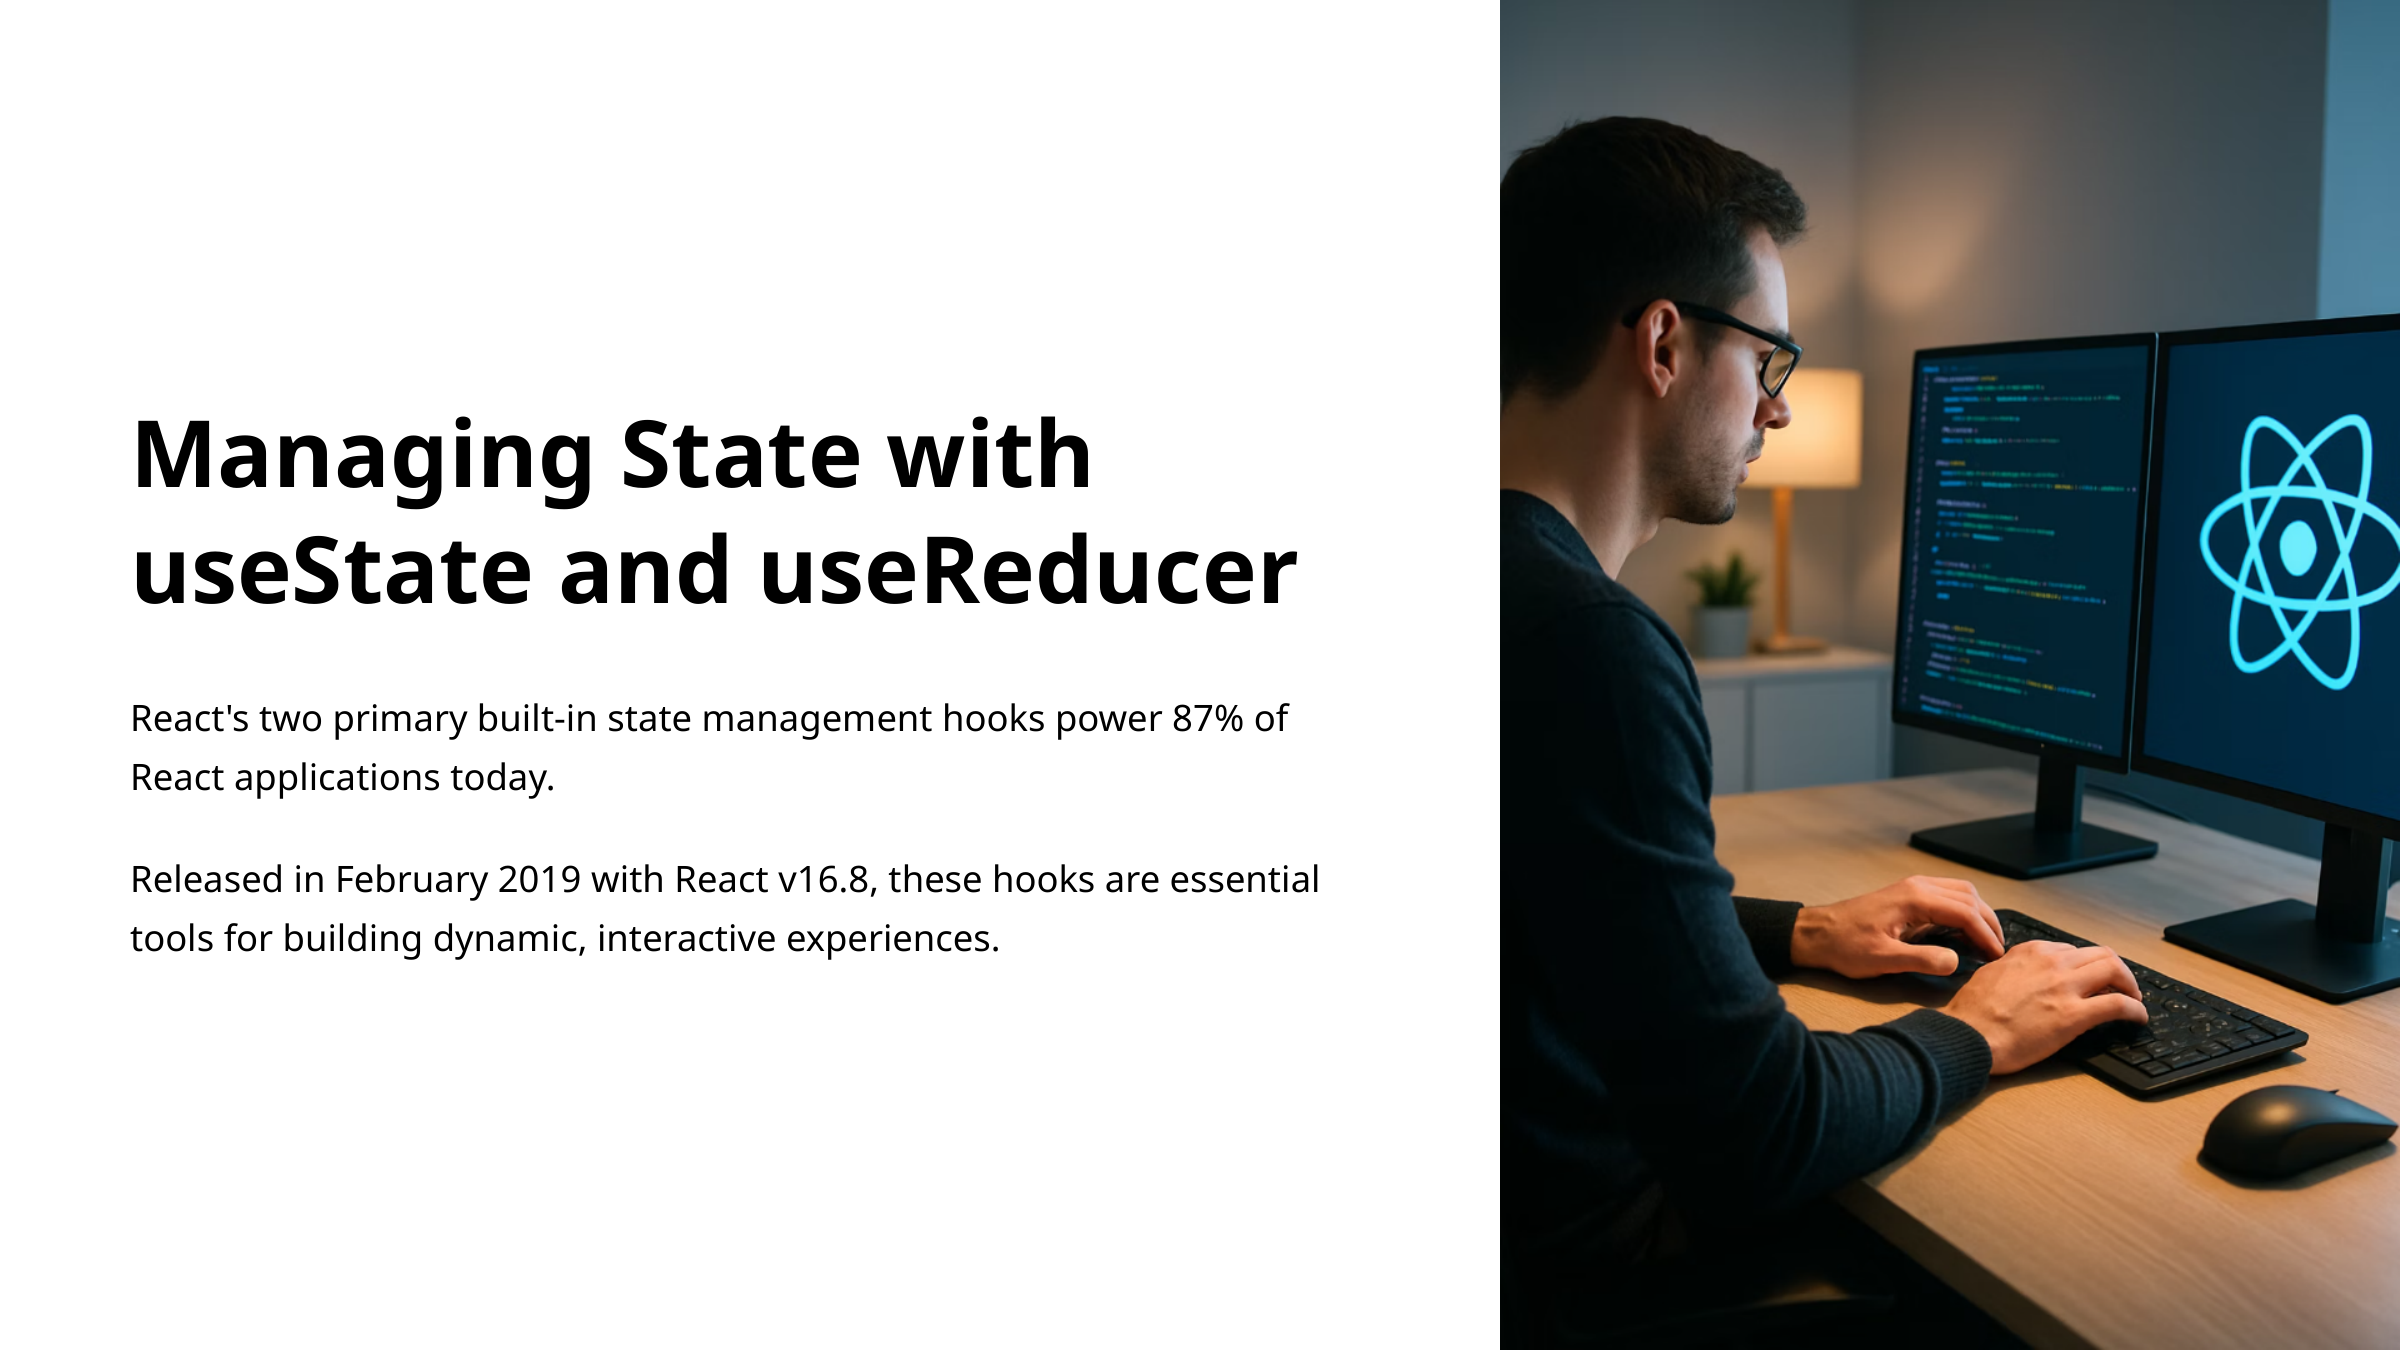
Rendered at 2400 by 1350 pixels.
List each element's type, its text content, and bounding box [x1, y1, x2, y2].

text_box Managing State with useState and useReducer [130, 390, 1370, 624]
text_box React's two primary built-in state management hooks power 87% of React applications today. [130, 679, 1370, 799]
text_box Released in February 2019 with React v16.8, these hooks are essential tools for building dynamic, interactive experiences. [130, 840, 1370, 960]
picture [1499, 0, 2400, 1350]
